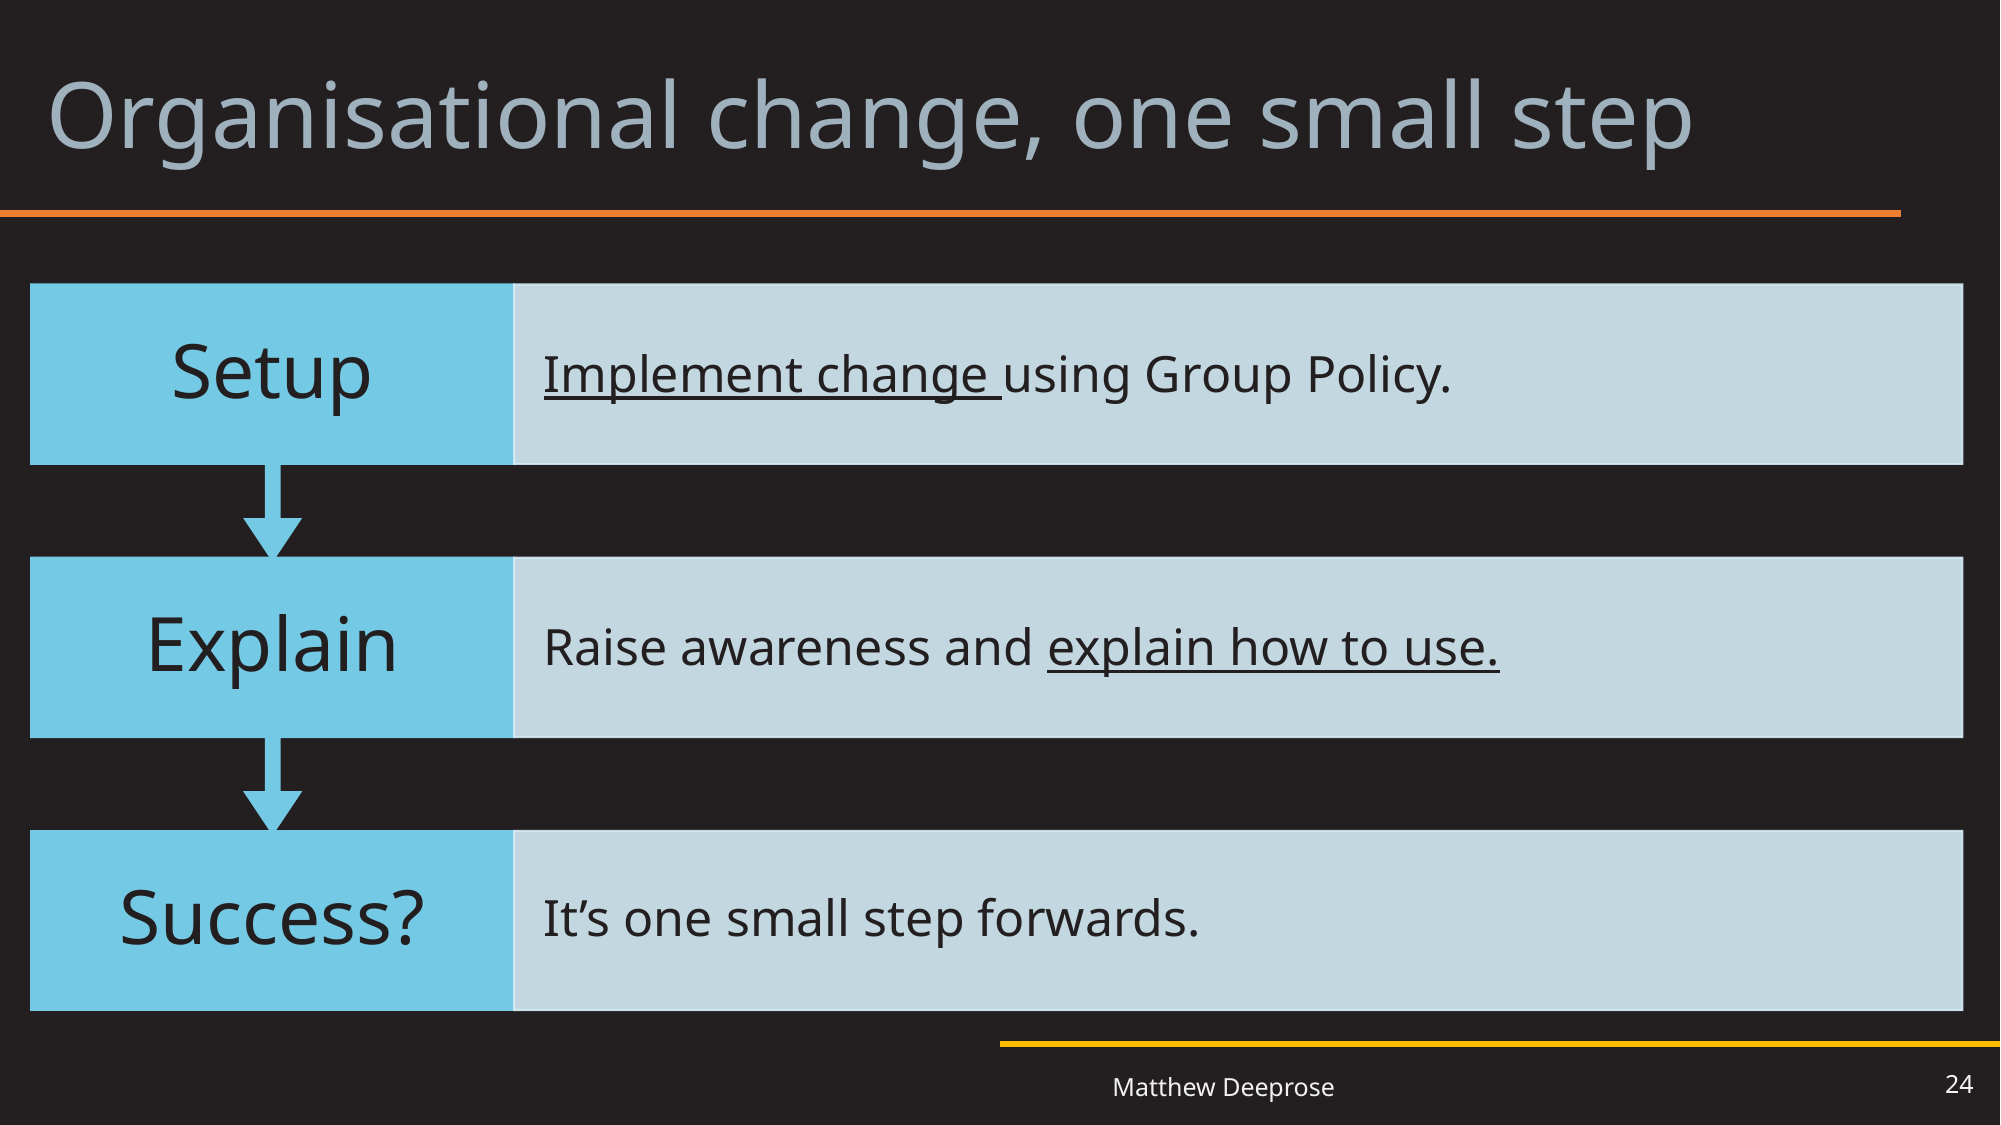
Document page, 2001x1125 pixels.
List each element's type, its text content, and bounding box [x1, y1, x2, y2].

footer Matthew Deeprose [1097, 1055, 1803, 1117]
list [31, 284, 1963, 1011]
title Organisational change, one small step [31, 24, 1963, 214]
slide_number 24 [1840, 1055, 1989, 1117]
